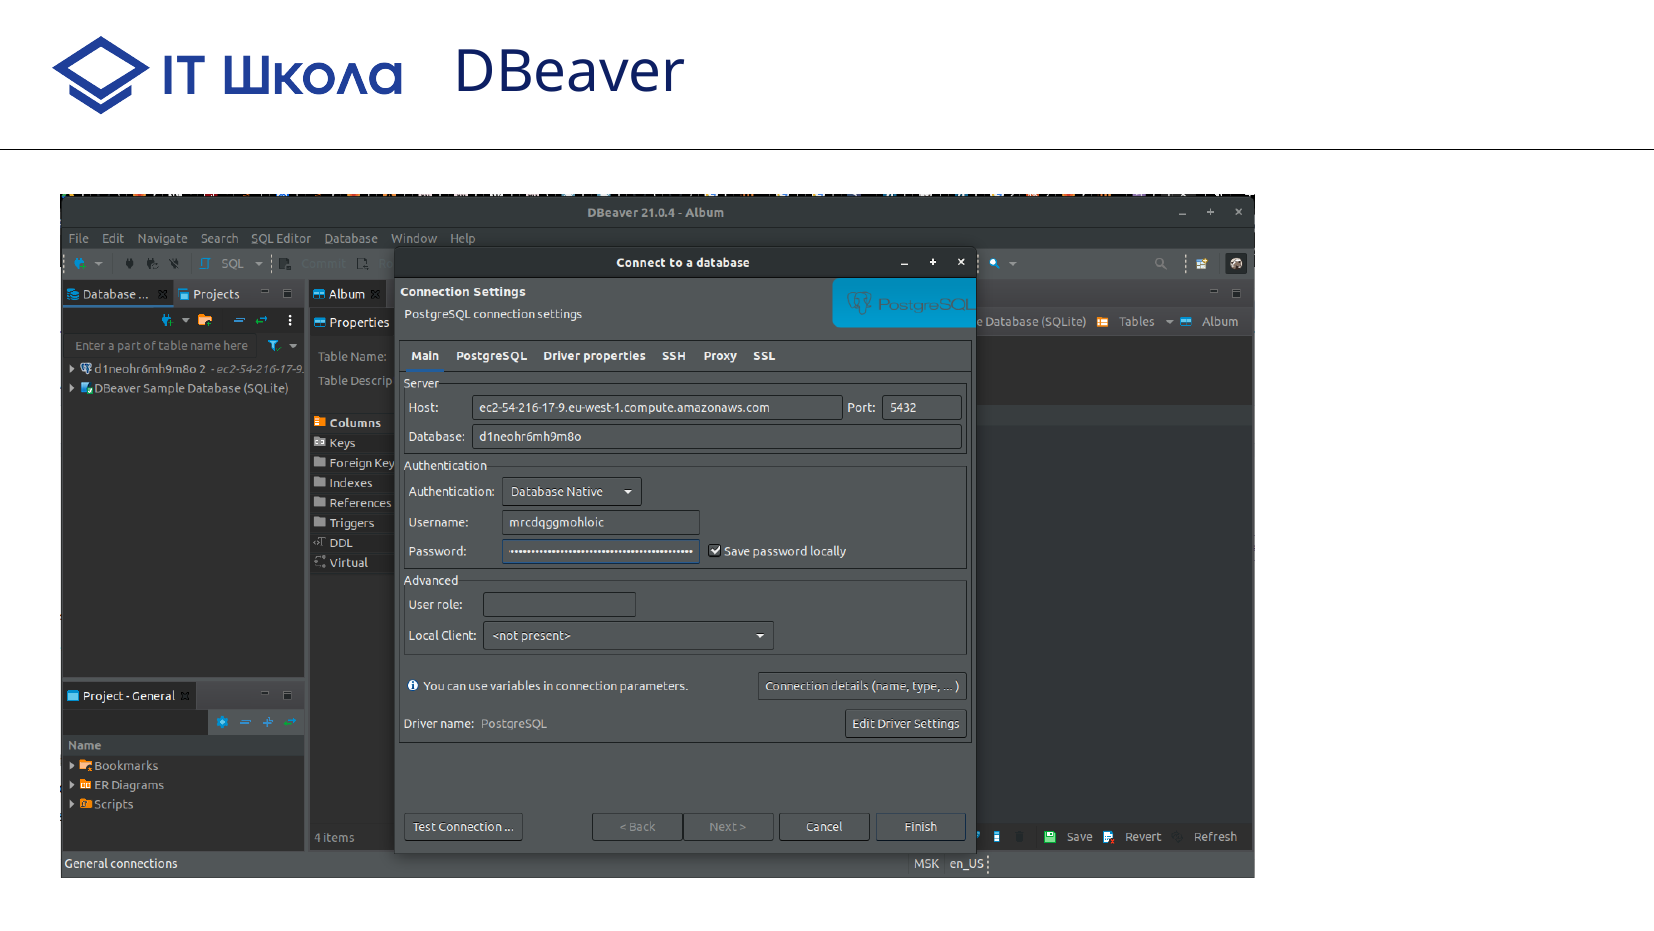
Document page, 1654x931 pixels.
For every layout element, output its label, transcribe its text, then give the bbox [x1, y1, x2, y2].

picture [0, 0, 494, 148]
text_box DBeaver [498, 25, 1604, 120]
picture [59, 194, 1255, 878]
